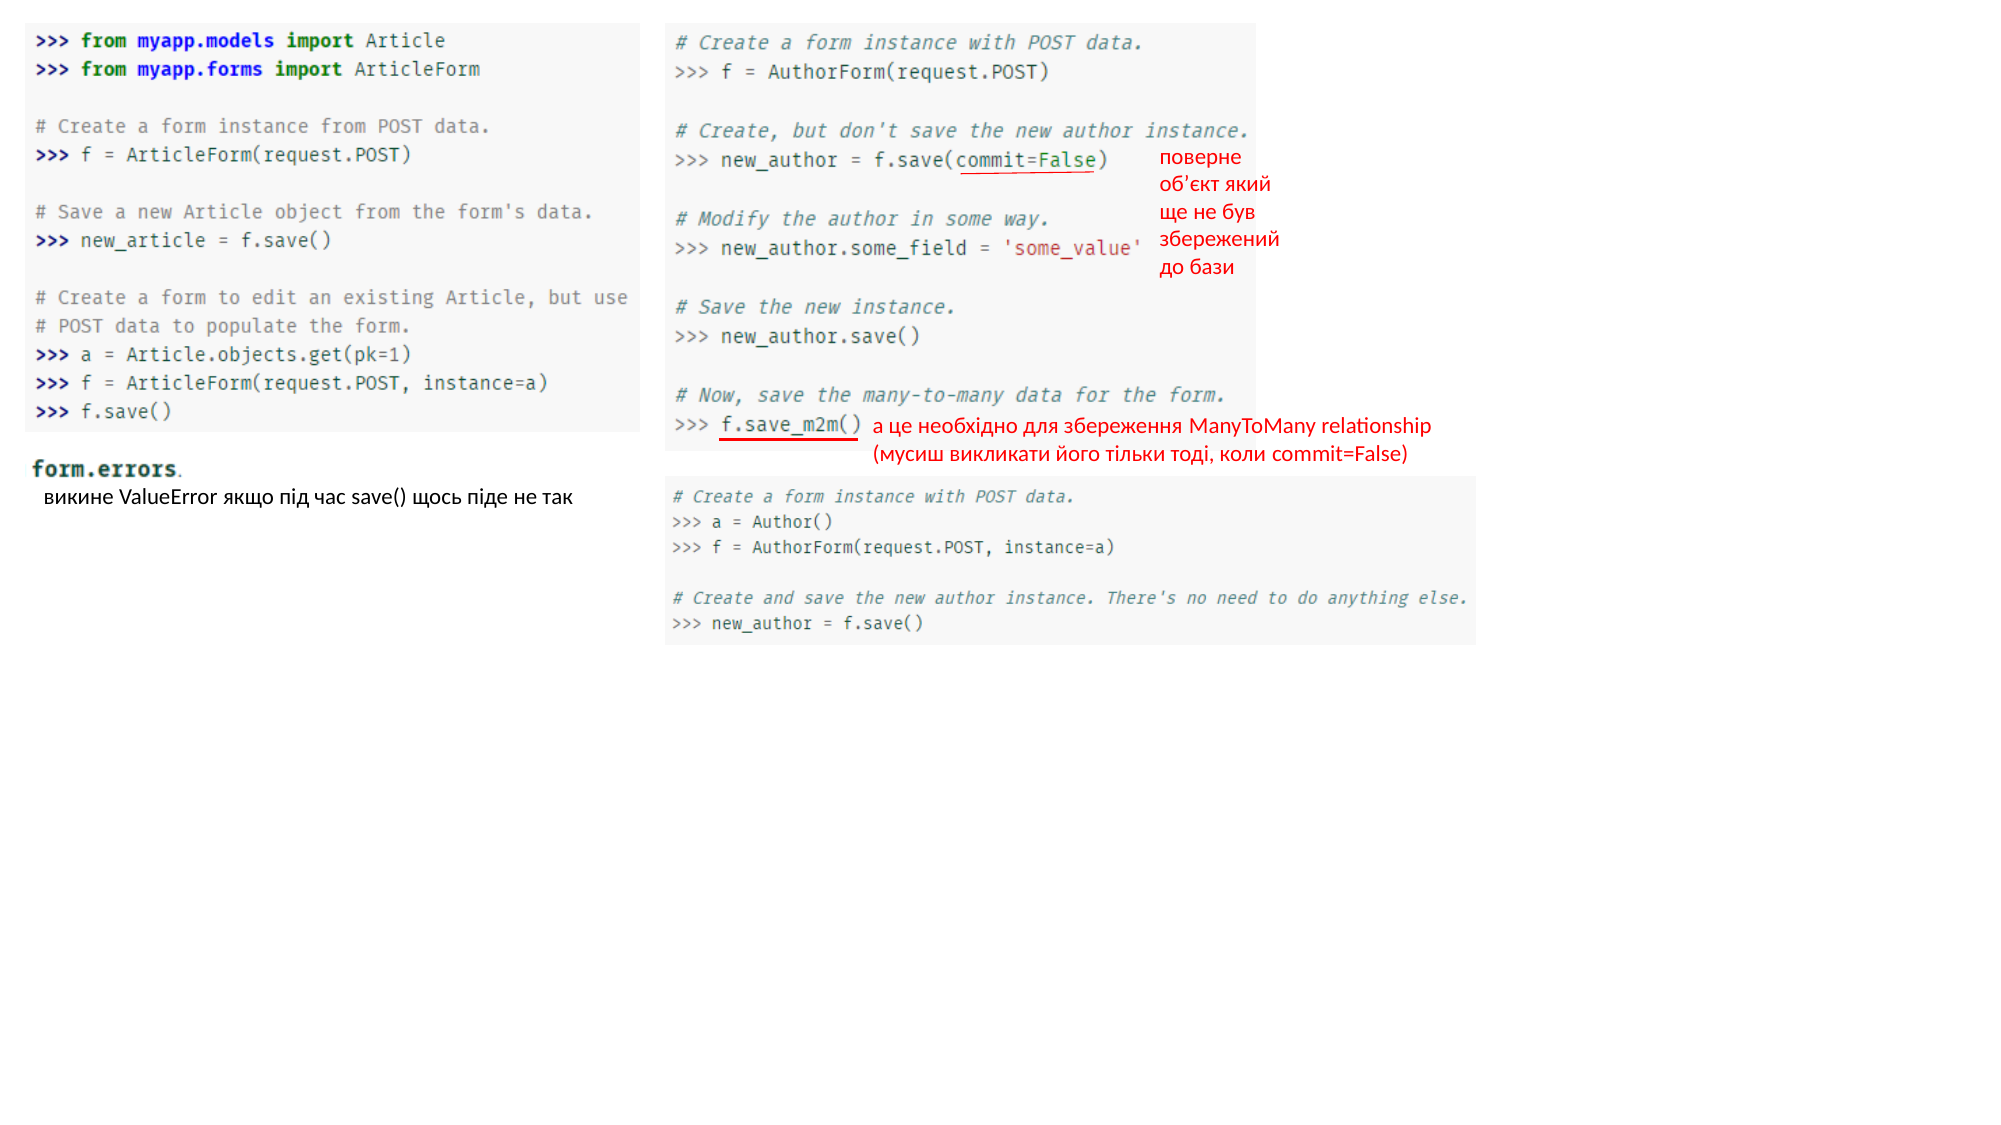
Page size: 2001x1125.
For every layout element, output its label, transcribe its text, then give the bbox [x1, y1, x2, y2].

picture [665, 476, 1476, 645]
text_box поверне обʼєкт який ще не був збережений до бази [1256, 134, 1309, 287]
text_box а це необхідно для збереження ManyToMany relationship (мусиш викликати його тільки тоді, коли commit=False) [857, 403, 1476, 474]
picture [665, 23, 1256, 451]
picture [25, 23, 640, 432]
picture [25, 450, 186, 490]
text_box викине ValueError якщо під час save() щось піде не так [28, 473, 589, 517]
